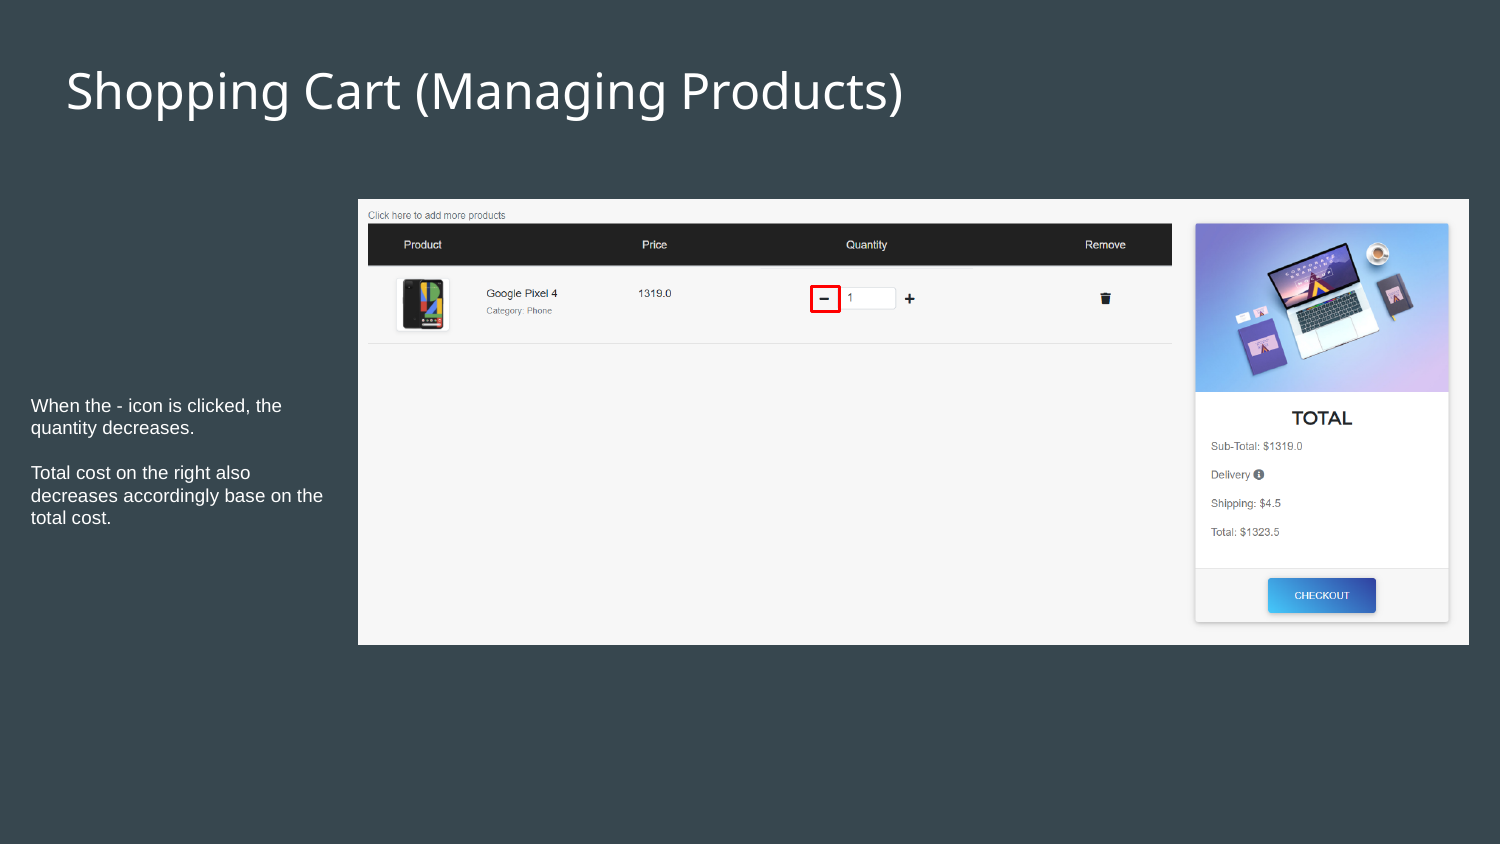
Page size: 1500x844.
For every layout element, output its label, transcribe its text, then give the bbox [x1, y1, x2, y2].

title Shopping Cart (Managing Products) [51, 44, 1449, 139]
picture [358, 199, 1469, 645]
text_box When the - icon is clicked, the quantity decreases. Total cost on the right also decreases accordingly base on the total cost. [15, 378, 348, 466]
